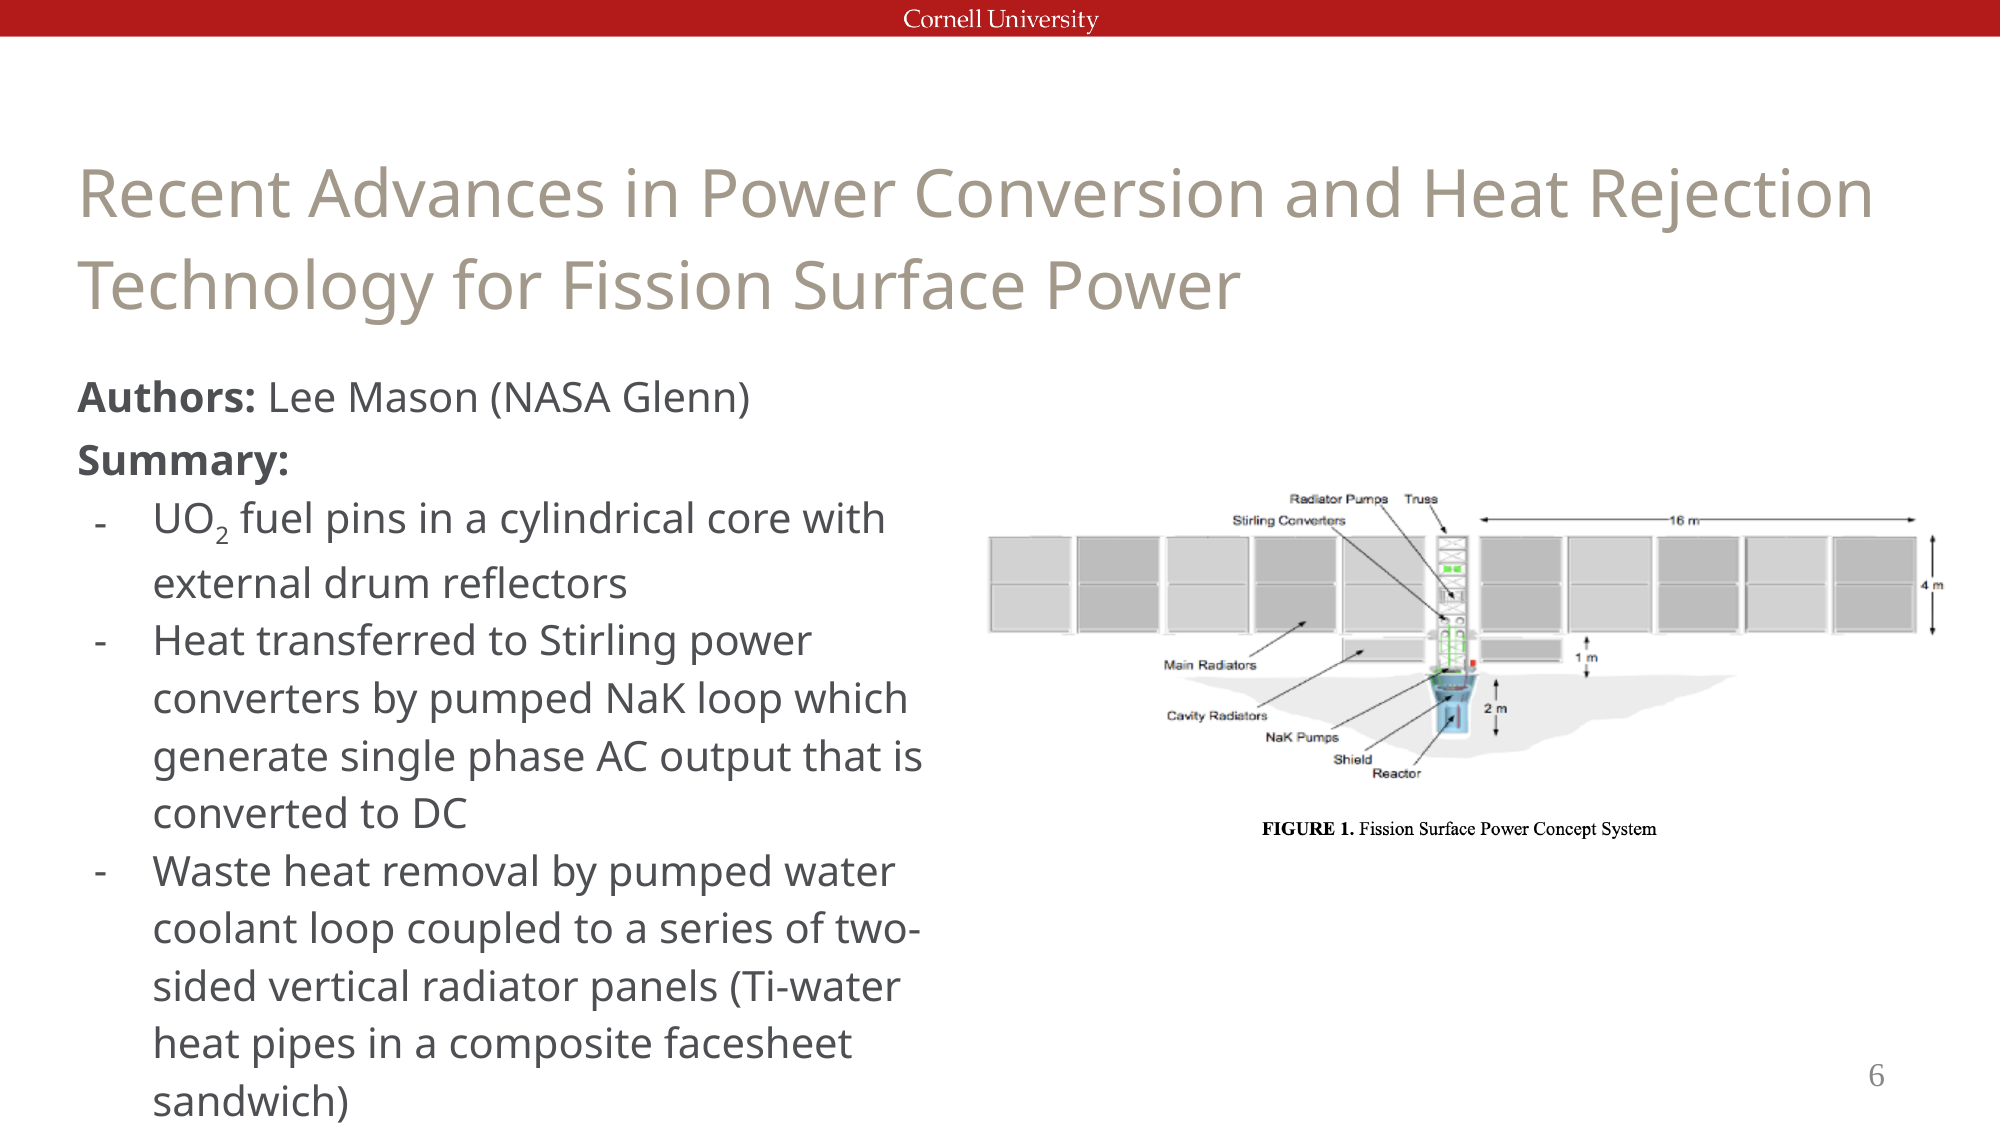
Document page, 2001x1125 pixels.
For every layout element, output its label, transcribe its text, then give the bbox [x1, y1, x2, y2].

list Authors: Lee Mason (NASA Glenn) Summary: UO2 fuel pins in a cylindrical core with external drum reflectors Heat transferred to Stirling power converters by pumped NaK loop which generate single phase AC output that is converted to DC Waste heat removal by pumped water coolant loop coupled to a series of two-sided vertical radiator panels (Ti-water heat pipes in a composite facesheet sandwich) [62, 362, 999, 1019]
picture [846, 0, 1144, 60]
title Recent Advances in Power Conversion and Heat Rejection Technology for Fission Surface Power [62, 174, 1961, 288]
picture [958, 489, 1961, 842]
slide_number 6 [1433, 1042, 1900, 1103]
